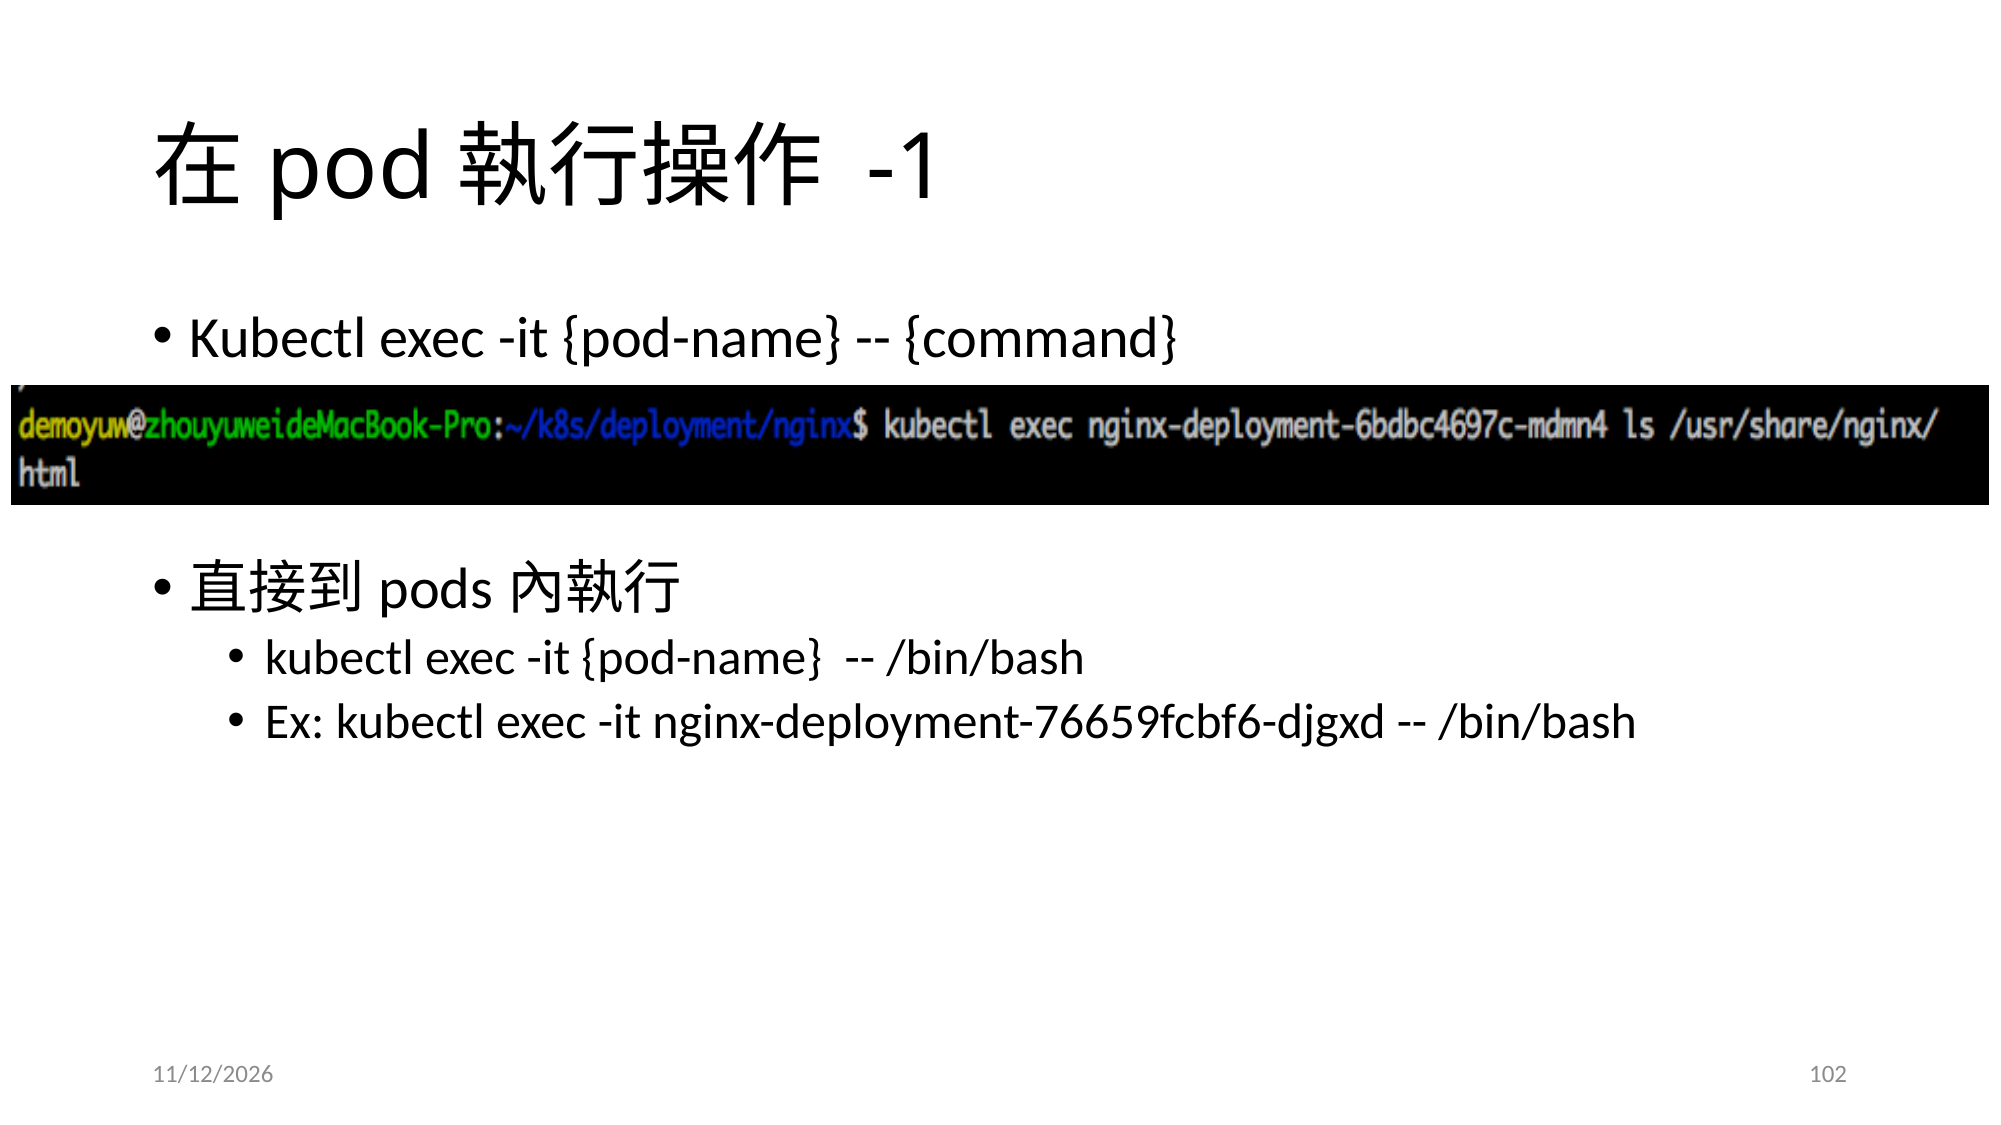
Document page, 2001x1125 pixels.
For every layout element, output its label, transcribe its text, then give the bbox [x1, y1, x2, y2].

slide_number 102 [1412, 1042, 1863, 1103]
list Kubectl exec -it {pod-name} -- {command} 直接到pods內執行 kubectl exec -it {pod-name} -- /bin/bash Ex: kubectl exec -it nginx-deployment-76659fcbf6-djgxd -- /bin/bash [137, 505, 1863, 1014]
picture [11, 385, 1989, 505]
title 在pod執行操作 -1 [137, 59, 1863, 278]
list Kubectl exec -it {pod-name} -- {command} 直接到pods內執行 kubectl exec -it {pod-name} -- /bin/bash Ex: kubectl exec -it nginx-deployment-76659fcbf6-djgxd -- /bin/bash [137, 299, 1863, 385]
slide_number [137, 1042, 588, 1103]
